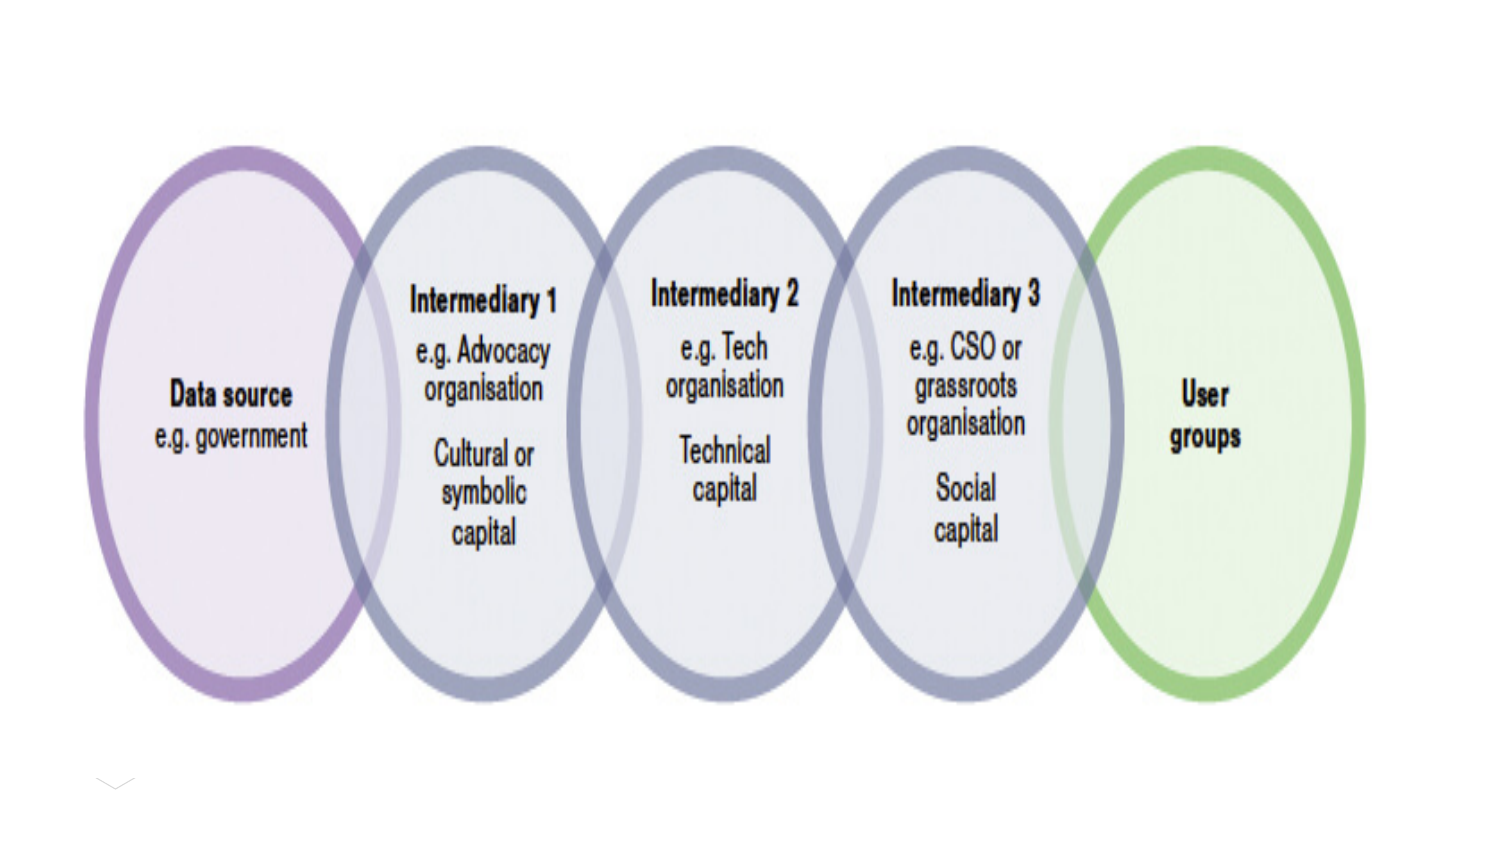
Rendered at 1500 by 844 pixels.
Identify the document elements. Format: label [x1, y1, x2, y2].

picture [41, 78, 1395, 778]
